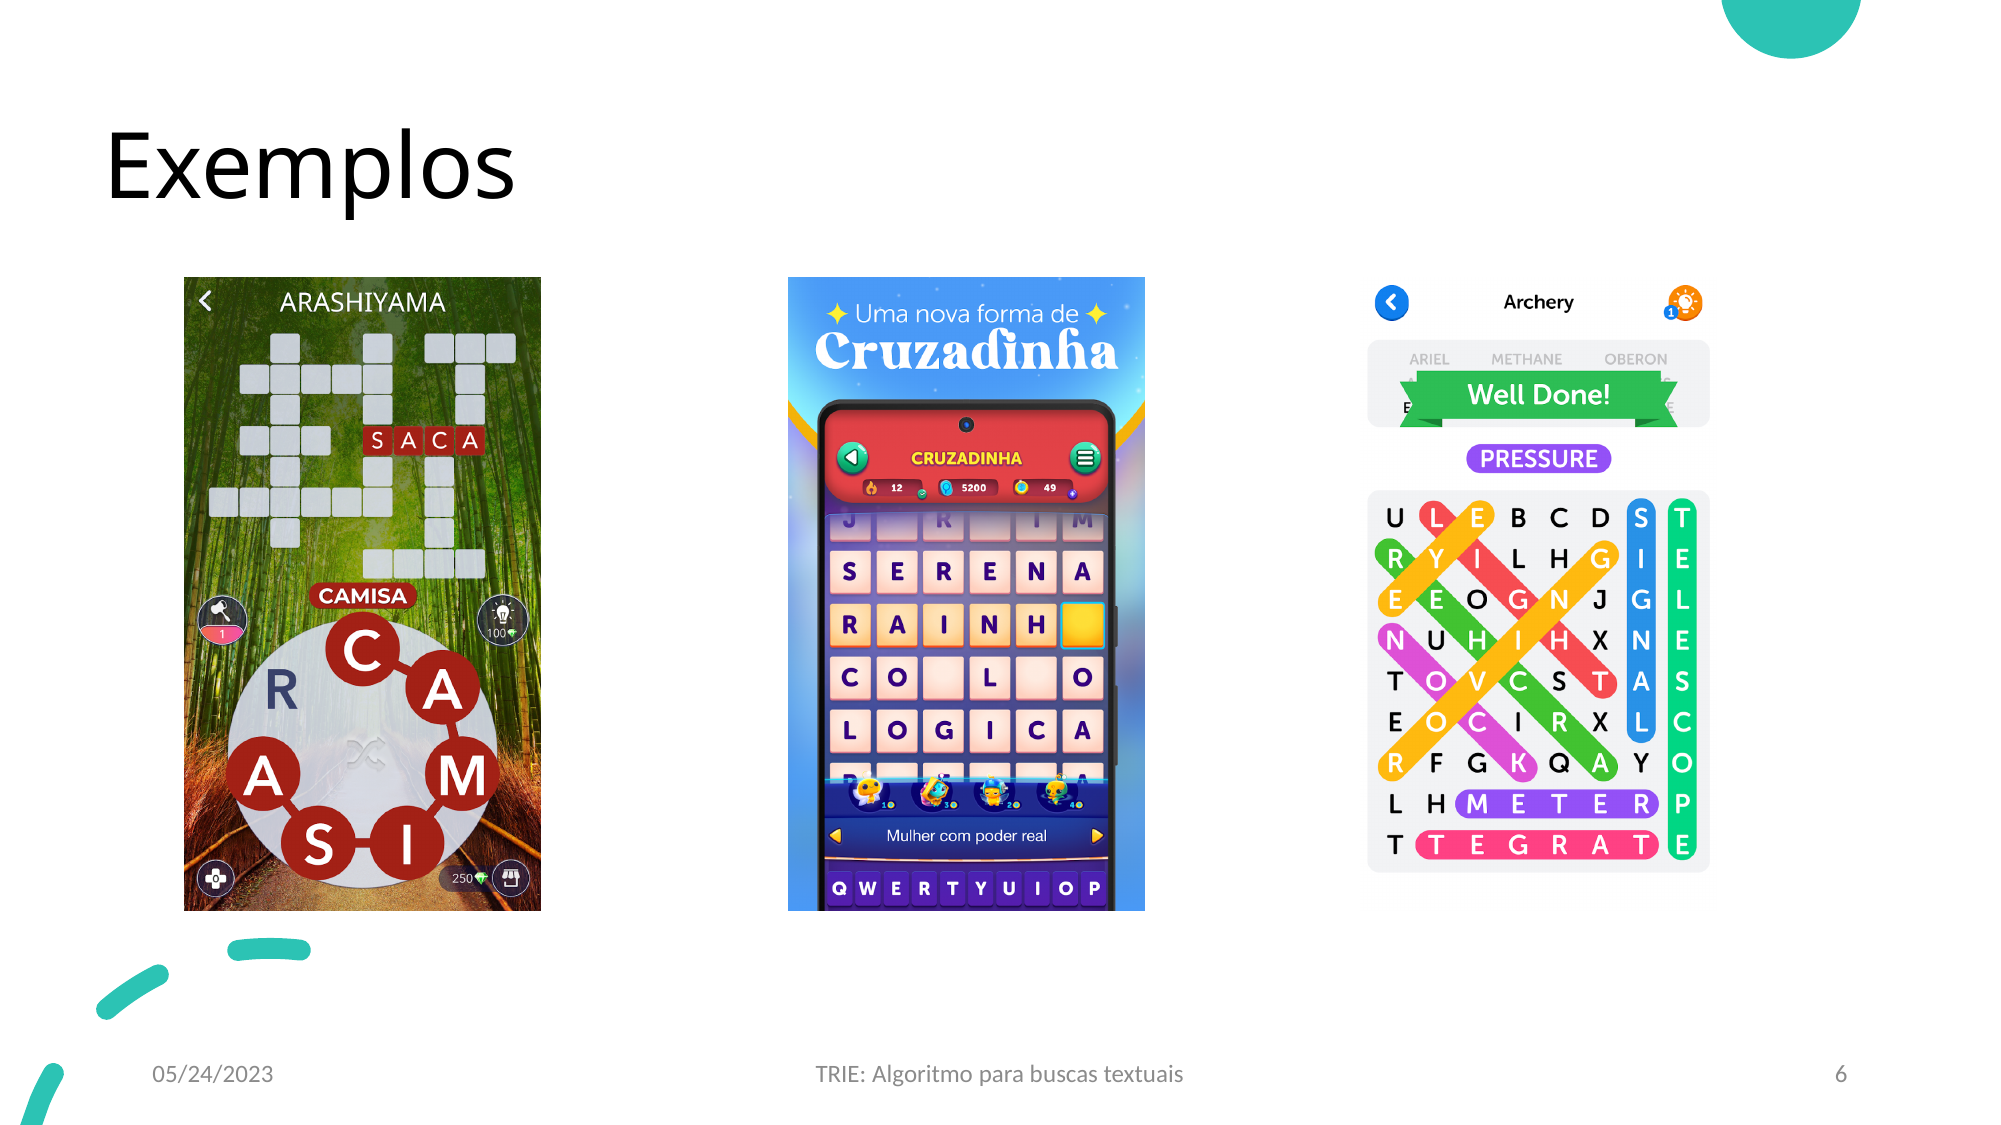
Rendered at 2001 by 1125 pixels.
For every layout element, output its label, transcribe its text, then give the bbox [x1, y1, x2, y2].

picture [788, 277, 1145, 911]
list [184, 277, 541, 911]
picture [1360, 277, 1717, 911]
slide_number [137, 1042, 588, 1103]
slide_number 6 [1412, 1042, 1863, 1103]
title Exemplos [88, 59, 1814, 278]
footer TRIE: Algoritmo para buscas textuais [662, 1042, 1338, 1103]
